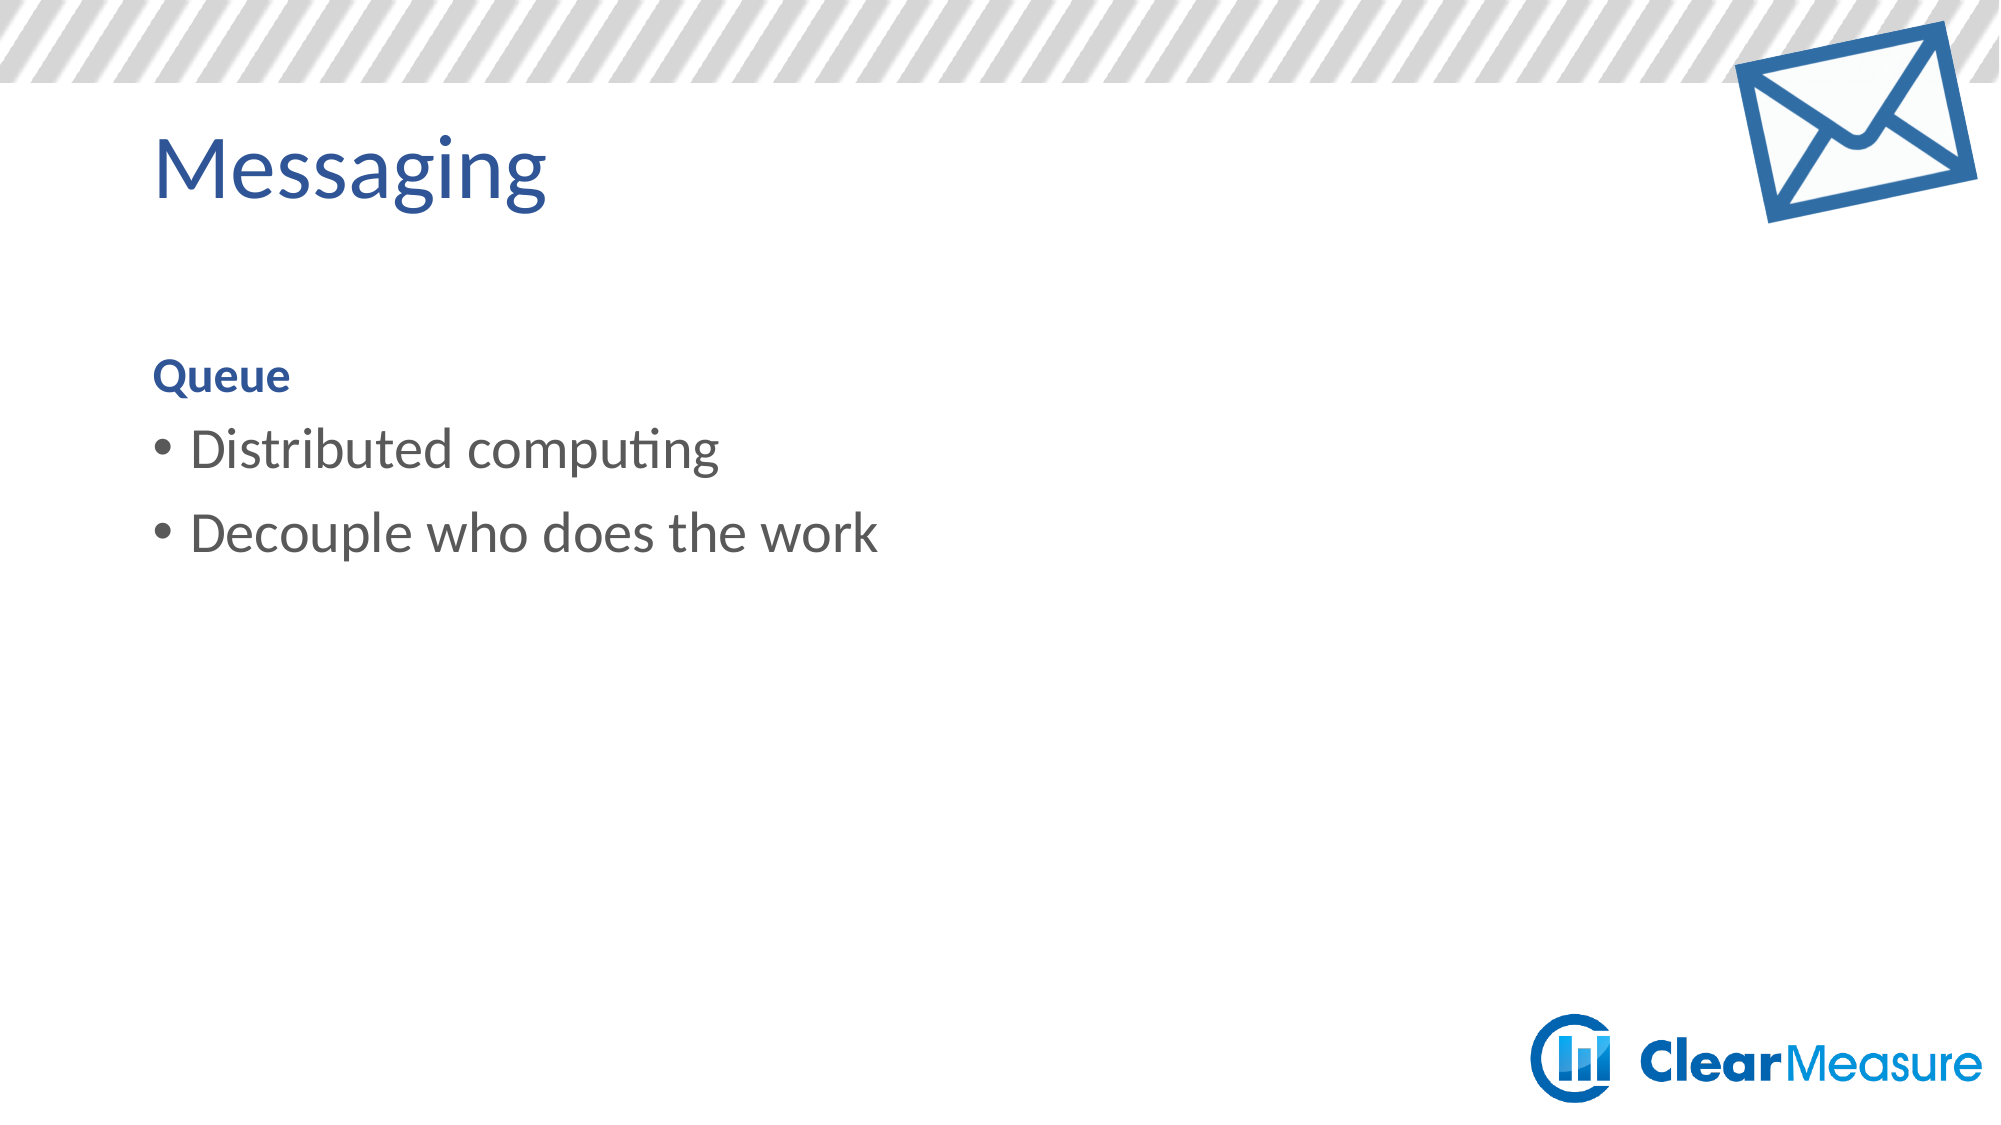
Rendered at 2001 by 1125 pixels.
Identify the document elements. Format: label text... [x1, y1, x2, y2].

picture [1527, 1009, 1984, 1107]
list Distributed computing Decouple who does the work [137, 410, 984, 1016]
title Messaging [137, 59, 1863, 278]
list Queue [137, 275, 984, 410]
picture [0, 0, 2000, 204]
